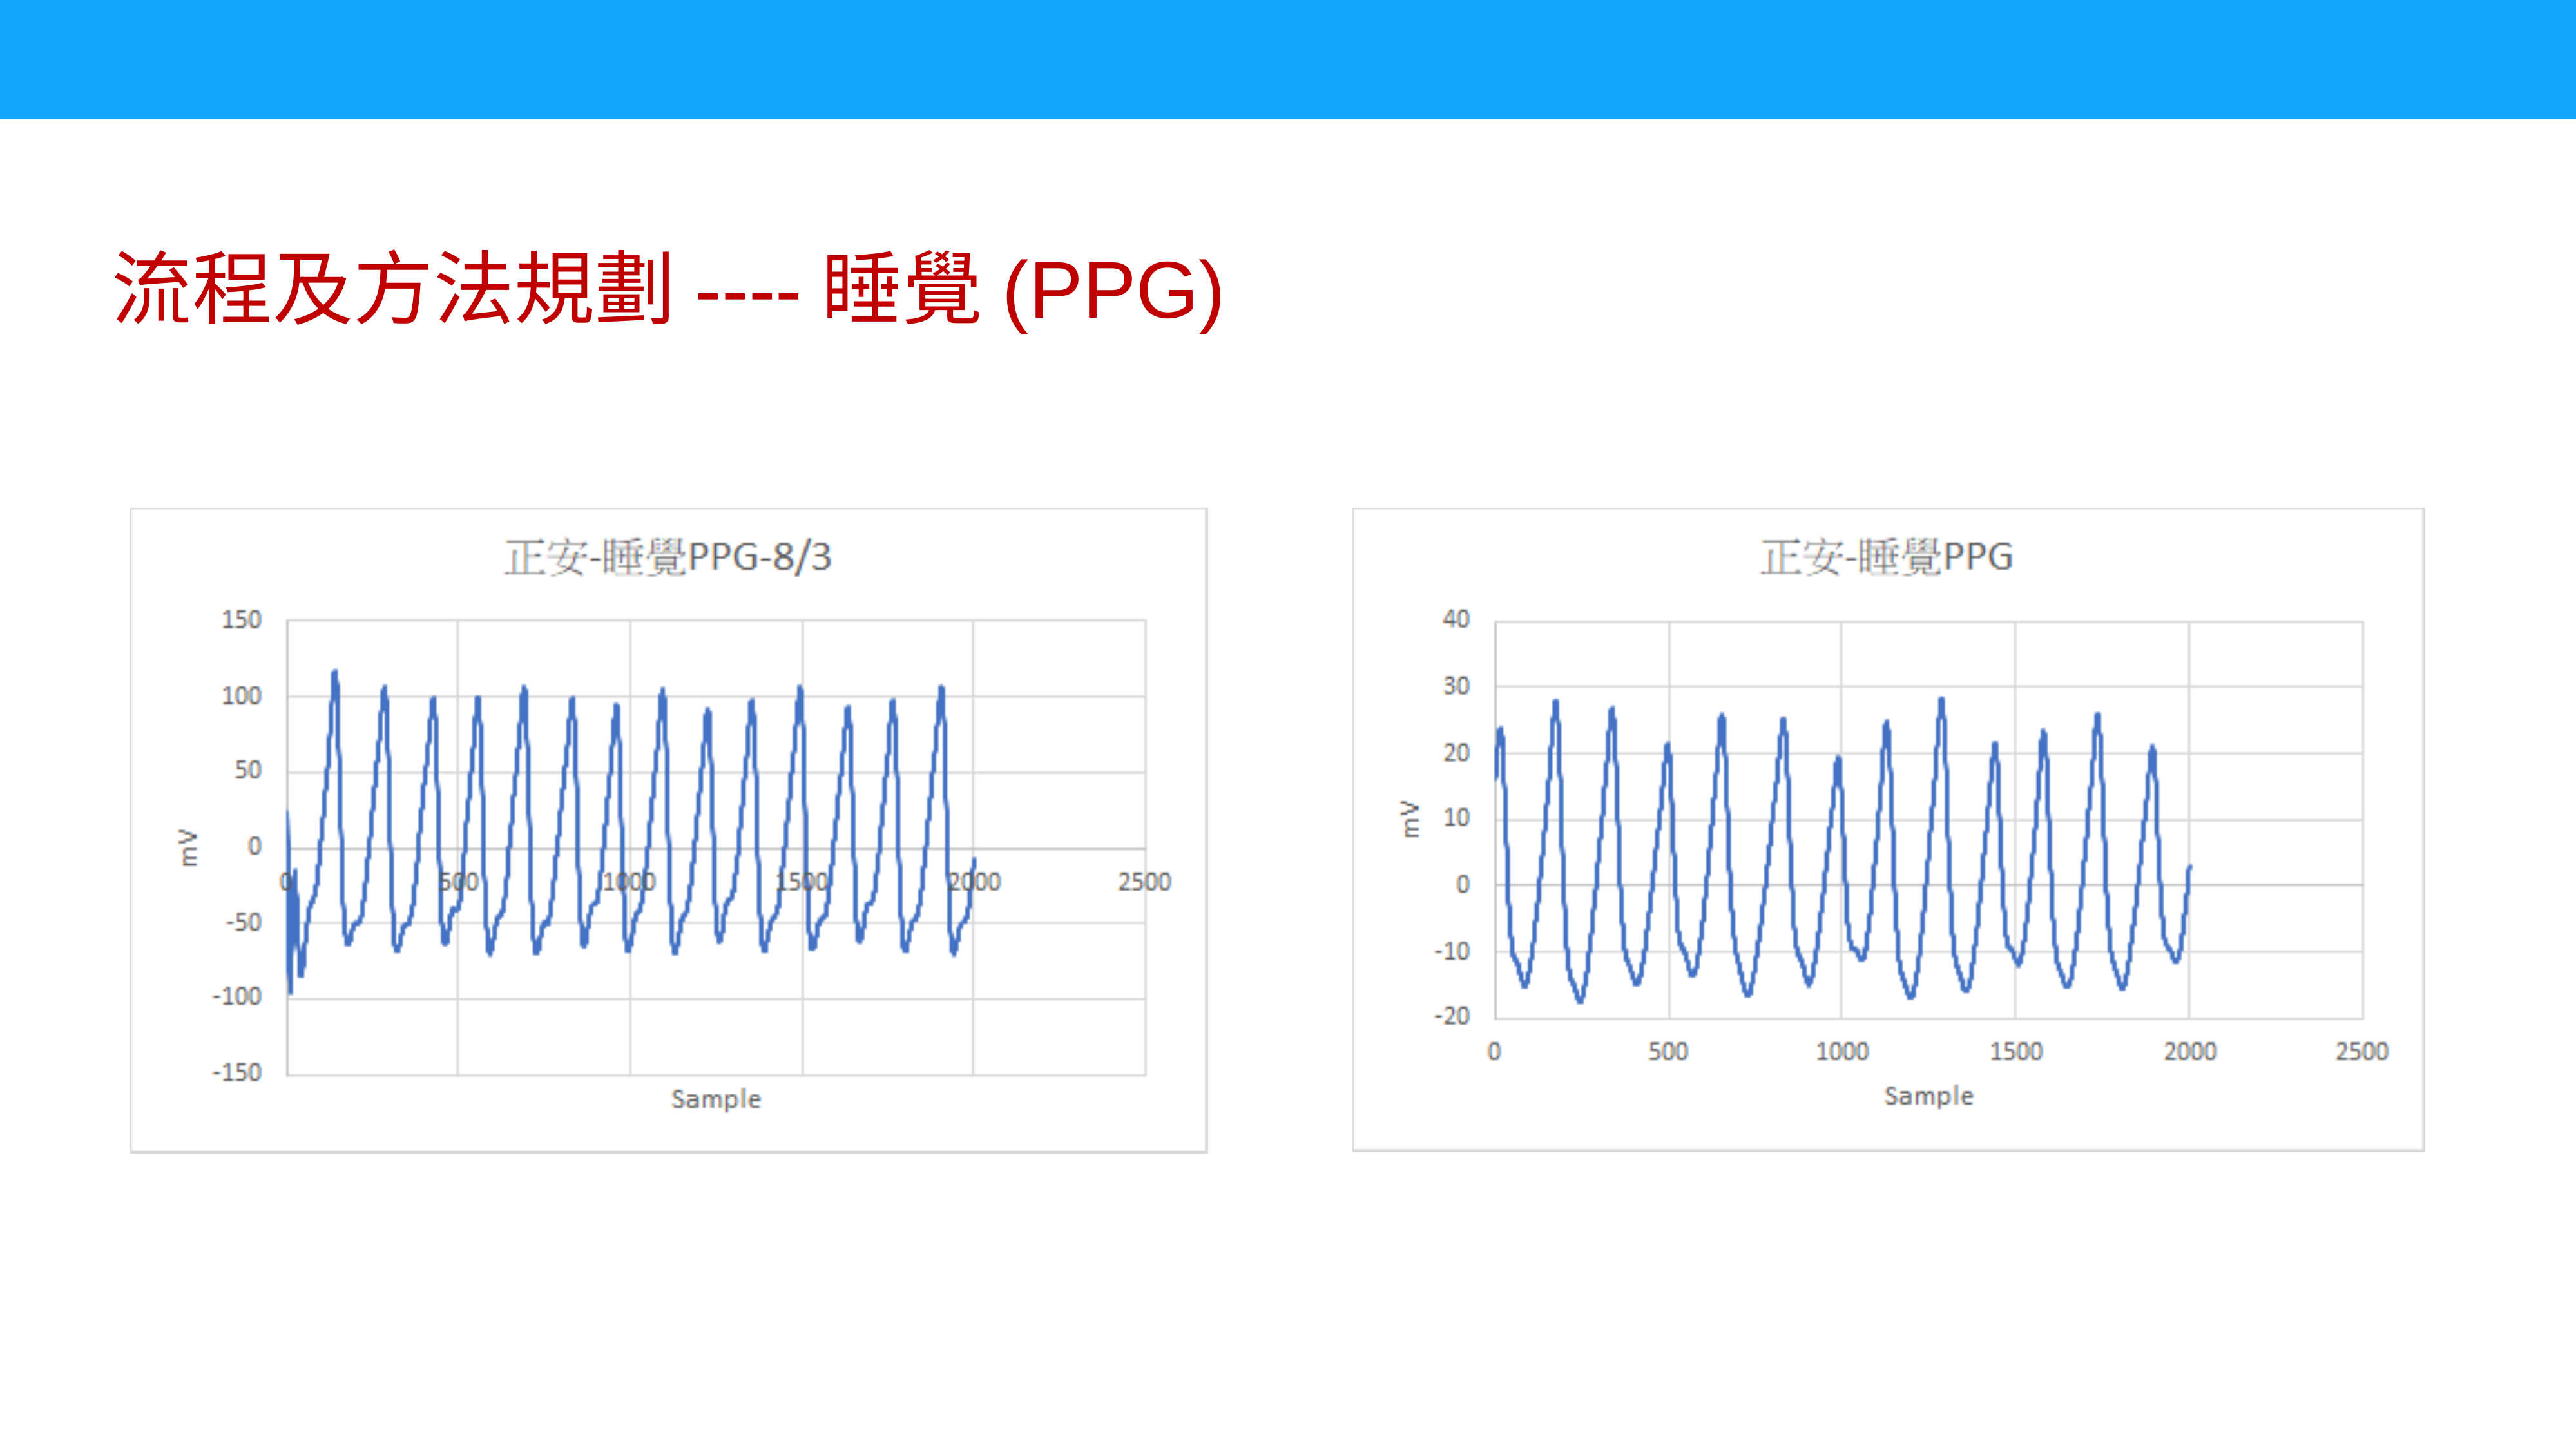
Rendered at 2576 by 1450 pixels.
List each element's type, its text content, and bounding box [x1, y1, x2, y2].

text_box 流程及方法規劃----睡覺(PPG) [106, 232, 1232, 340]
picture [1352, 507, 2425, 1153]
picture [130, 507, 1208, 1154]
